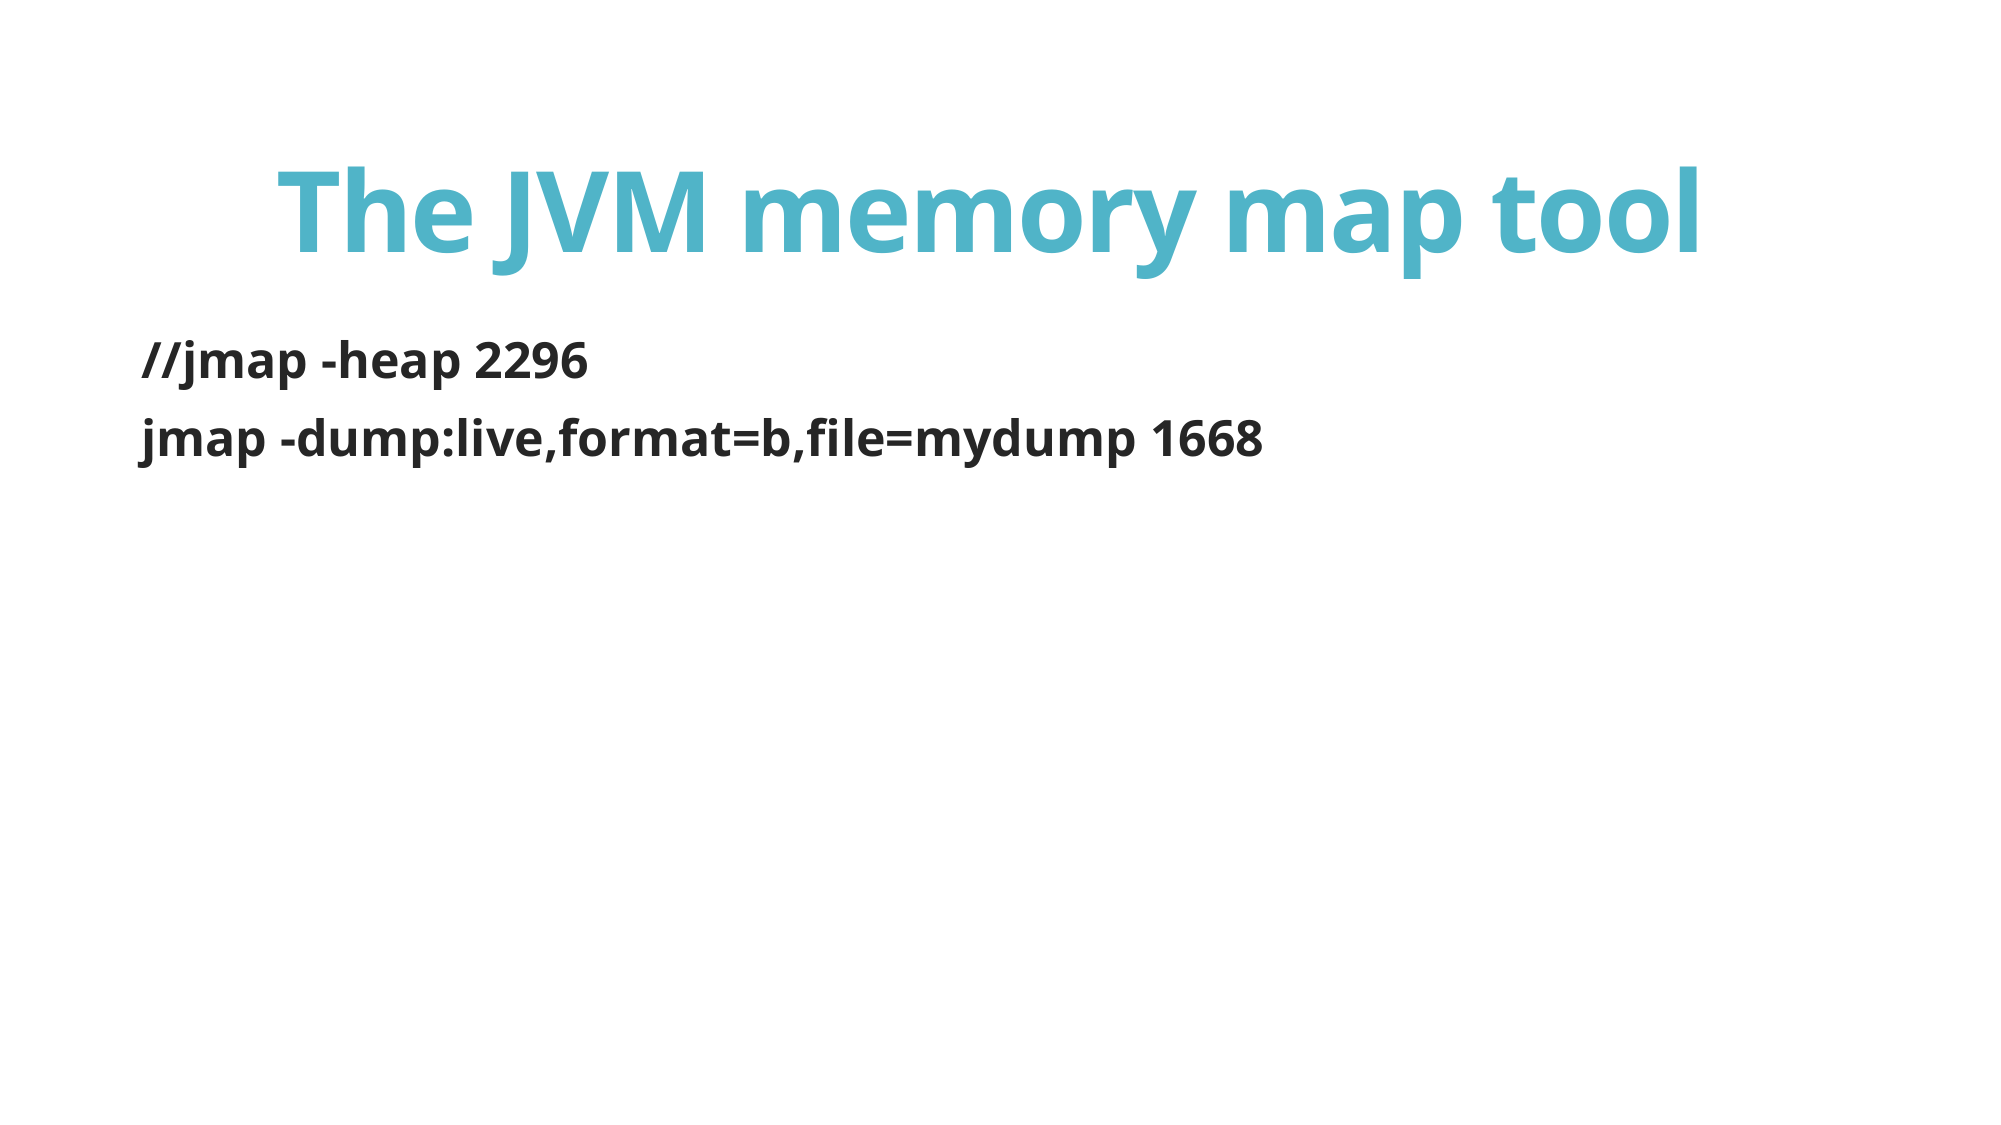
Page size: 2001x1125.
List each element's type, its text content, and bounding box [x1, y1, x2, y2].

list //jmap -heap 2296 jmap -dump:live,format=b,file=mydump 1668 [111, 329, 1876, 948]
title The JVM memory map tool [107, 81, 1875, 354]
